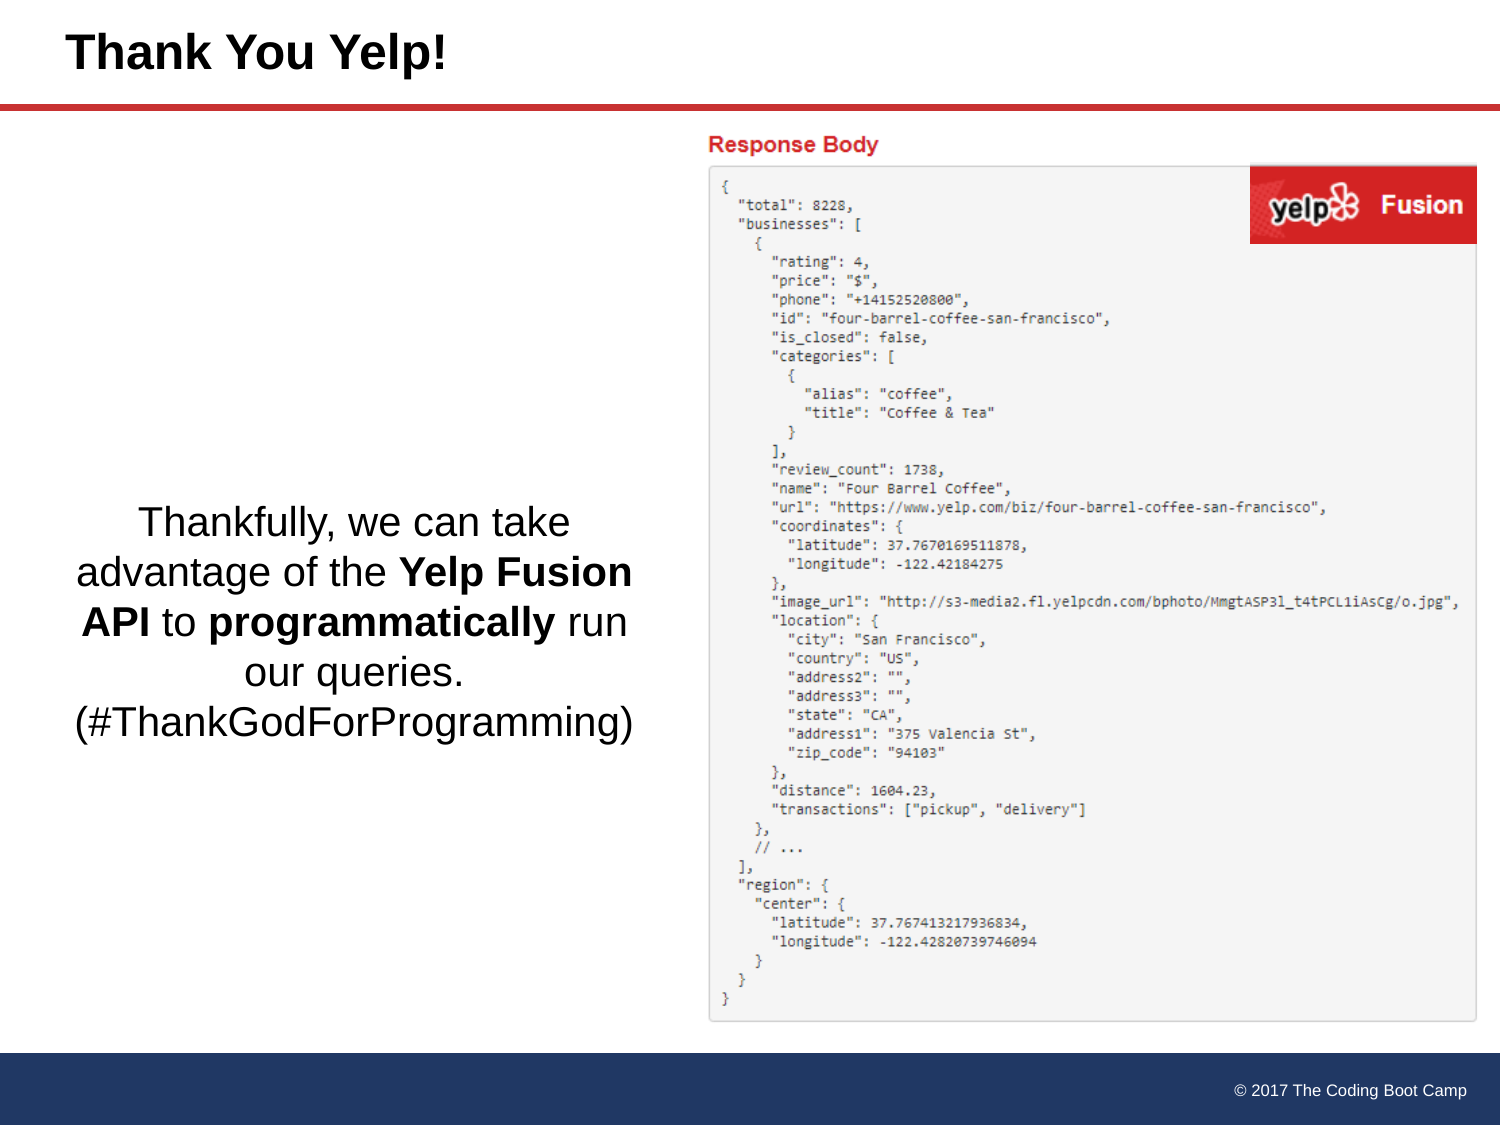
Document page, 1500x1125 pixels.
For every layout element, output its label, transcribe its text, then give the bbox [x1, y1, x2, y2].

title Thank You Yelp! [50, 0, 1088, 108]
text_box Thankfully, we can take advantage of the Yelp Fusion API to programmatically run our queries. (#ThankGodForProgramming) [33, 487, 675, 753]
picture [694, 124, 1500, 1037]
